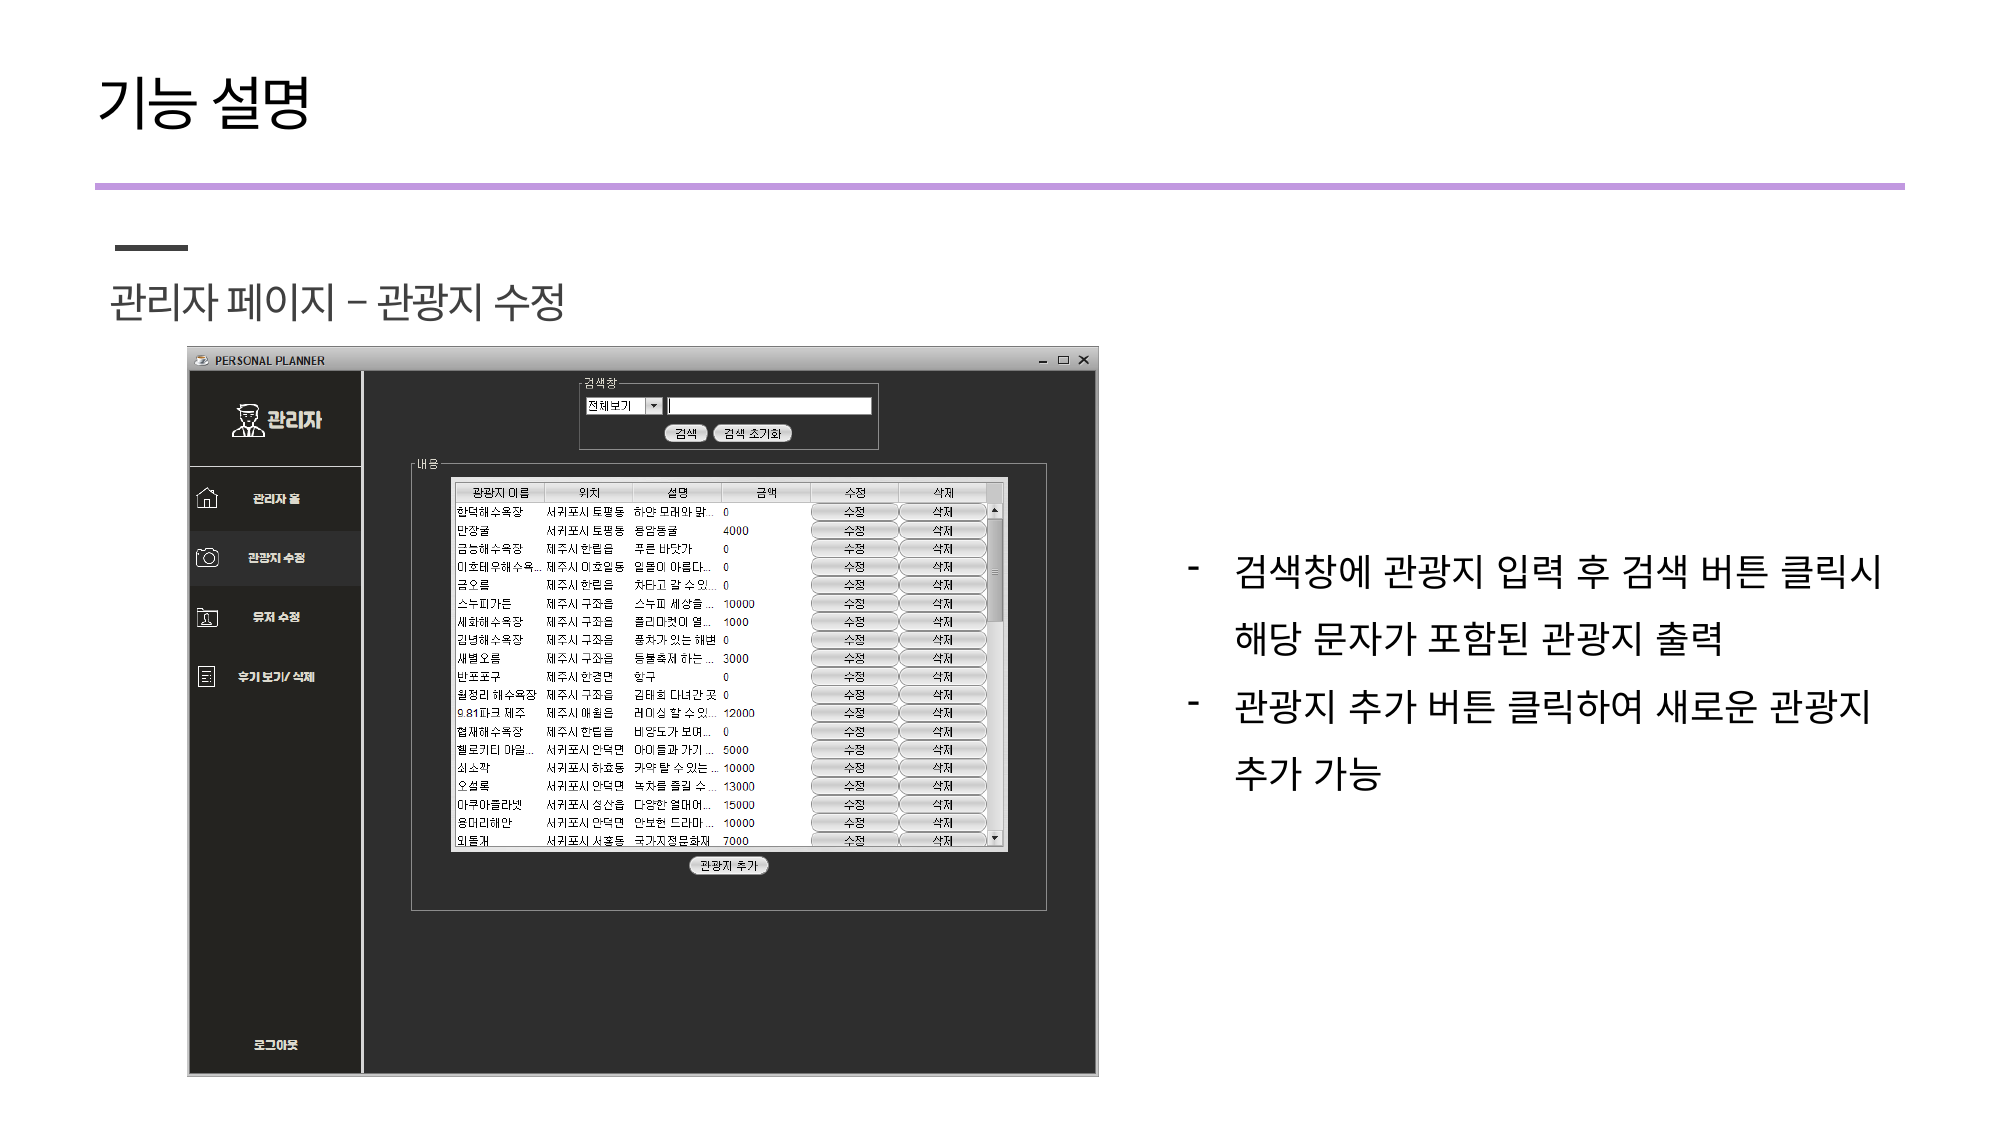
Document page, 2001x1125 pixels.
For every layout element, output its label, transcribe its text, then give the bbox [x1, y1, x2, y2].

text_box 기능 설명 [81, 60, 1550, 145]
text_box 검색창에 관광지 입력 후 검색 버튼 클릭시 해당 문자가 포함된 관광지 출력 관광지 추가 버튼 클릭하여 새로운 관광지 추가 가능 [1172, 518, 1956, 804]
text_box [94, 247, 723, 336]
picture [187, 346, 1099, 1077]
